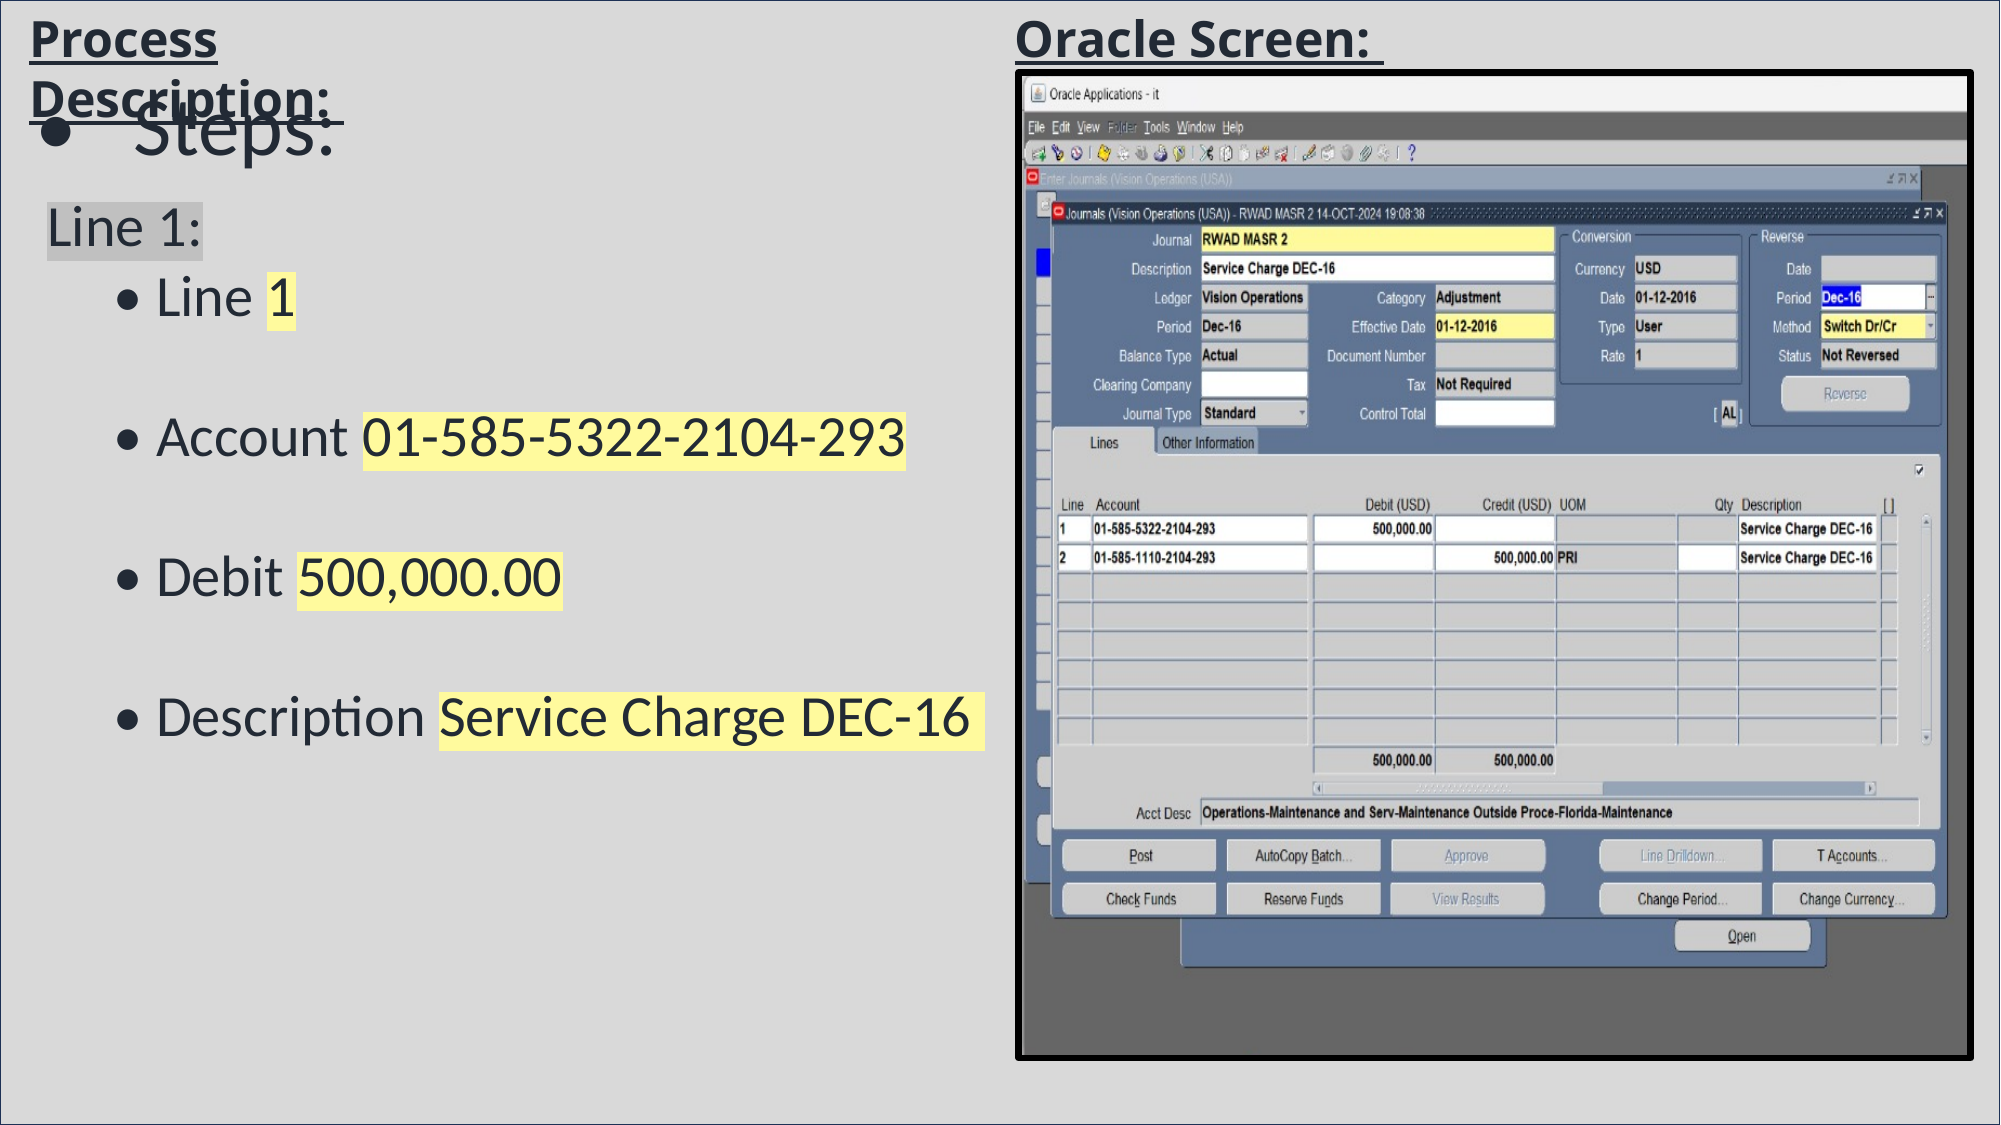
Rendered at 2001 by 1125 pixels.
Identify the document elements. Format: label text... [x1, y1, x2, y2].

text_box Line 1: • Line 1 • Account 01-585-5322-2104-293 • Debit 500,000.00 • Description Service Charge DEC-16 : [32, 180, 1015, 855]
picture [1022, 75, 1968, 1055]
text_box • Steps: [16, 64, 353, 179]
text_box Process Description: [14, 0, 536, 135]
text_box [0, 0, 2000, 1125]
text_box Oracle Screen: [999, 0, 1521, 75]
